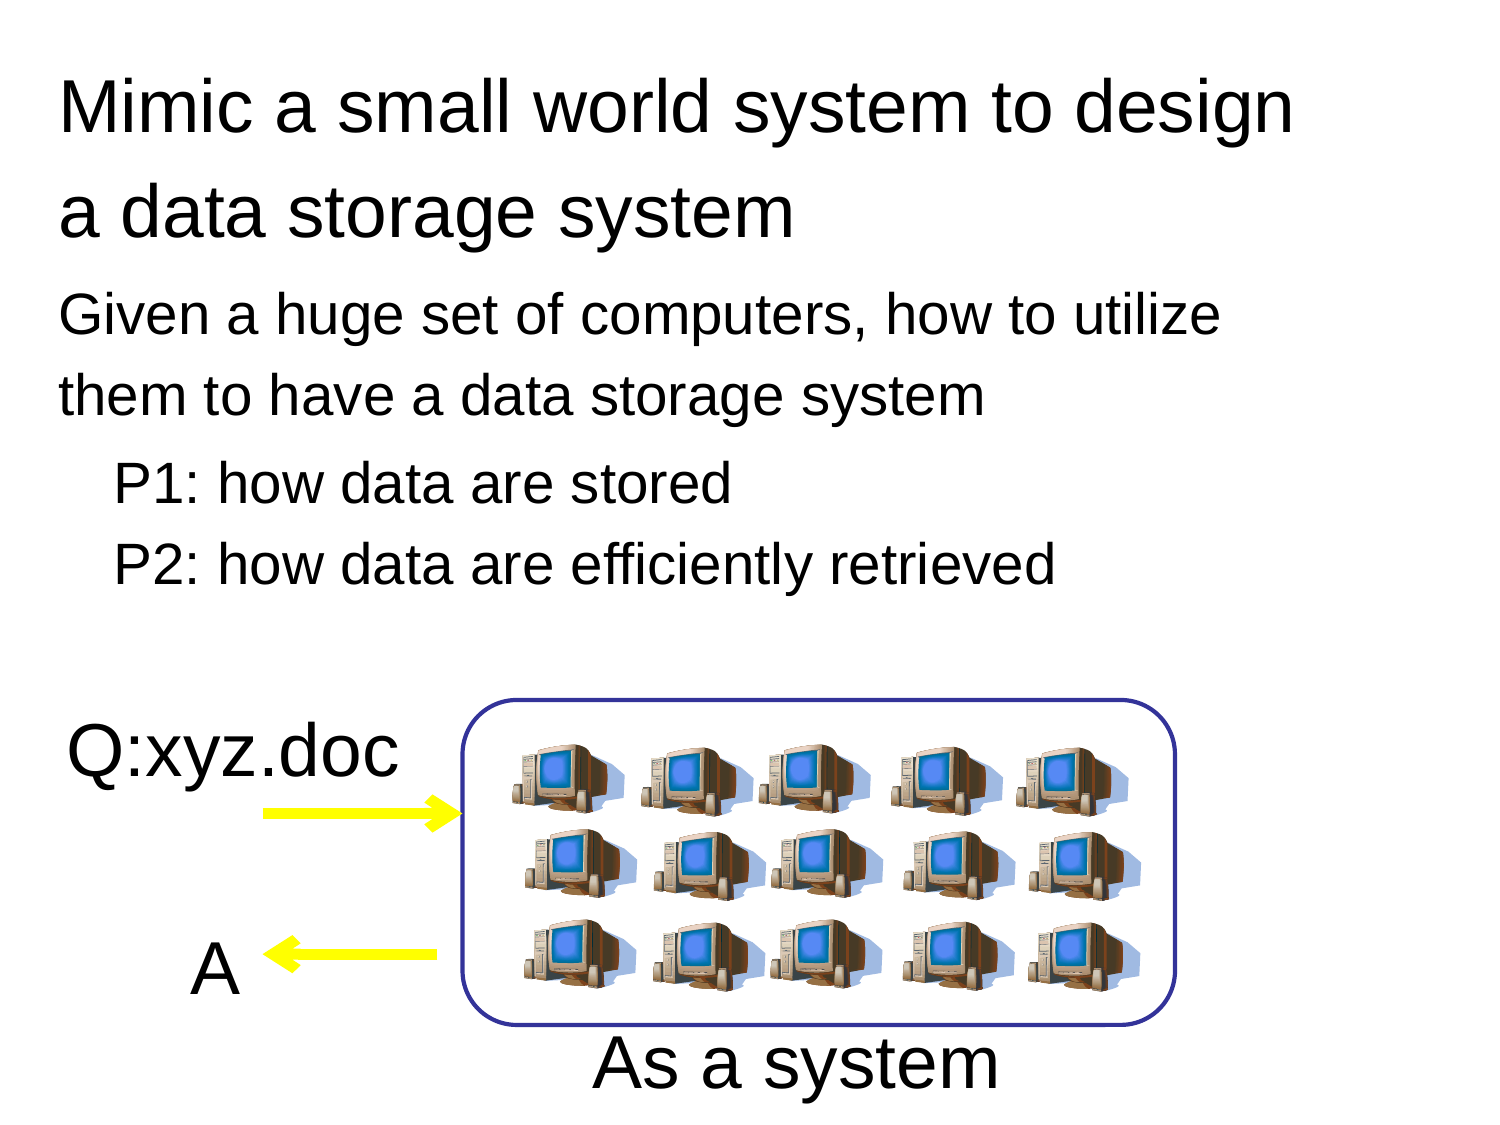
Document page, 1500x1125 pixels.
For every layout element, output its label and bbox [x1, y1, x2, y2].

picture [512, 744, 625, 814]
picture [652, 922, 766, 992]
picture [524, 828, 638, 899]
text_box [98, 437, 1073, 604]
picture [771, 828, 884, 899]
picture [903, 831, 1016, 901]
text_box [175, 912, 256, 1018]
text_box [262, 697, 1178, 1112]
picture [890, 746, 1004, 817]
picture [523, 919, 637, 989]
picture [902, 921, 1016, 992]
picture [1028, 831, 1142, 902]
picture [1027, 922, 1141, 992]
picture [1016, 747, 1129, 817]
picture [641, 747, 754, 817]
text_box [43, 268, 1256, 435]
picture [770, 919, 883, 989]
text_box [43, 49, 1333, 260]
picture [758, 744, 871, 814]
picture [653, 831, 767, 902]
text_box [51, 693, 415, 799]
